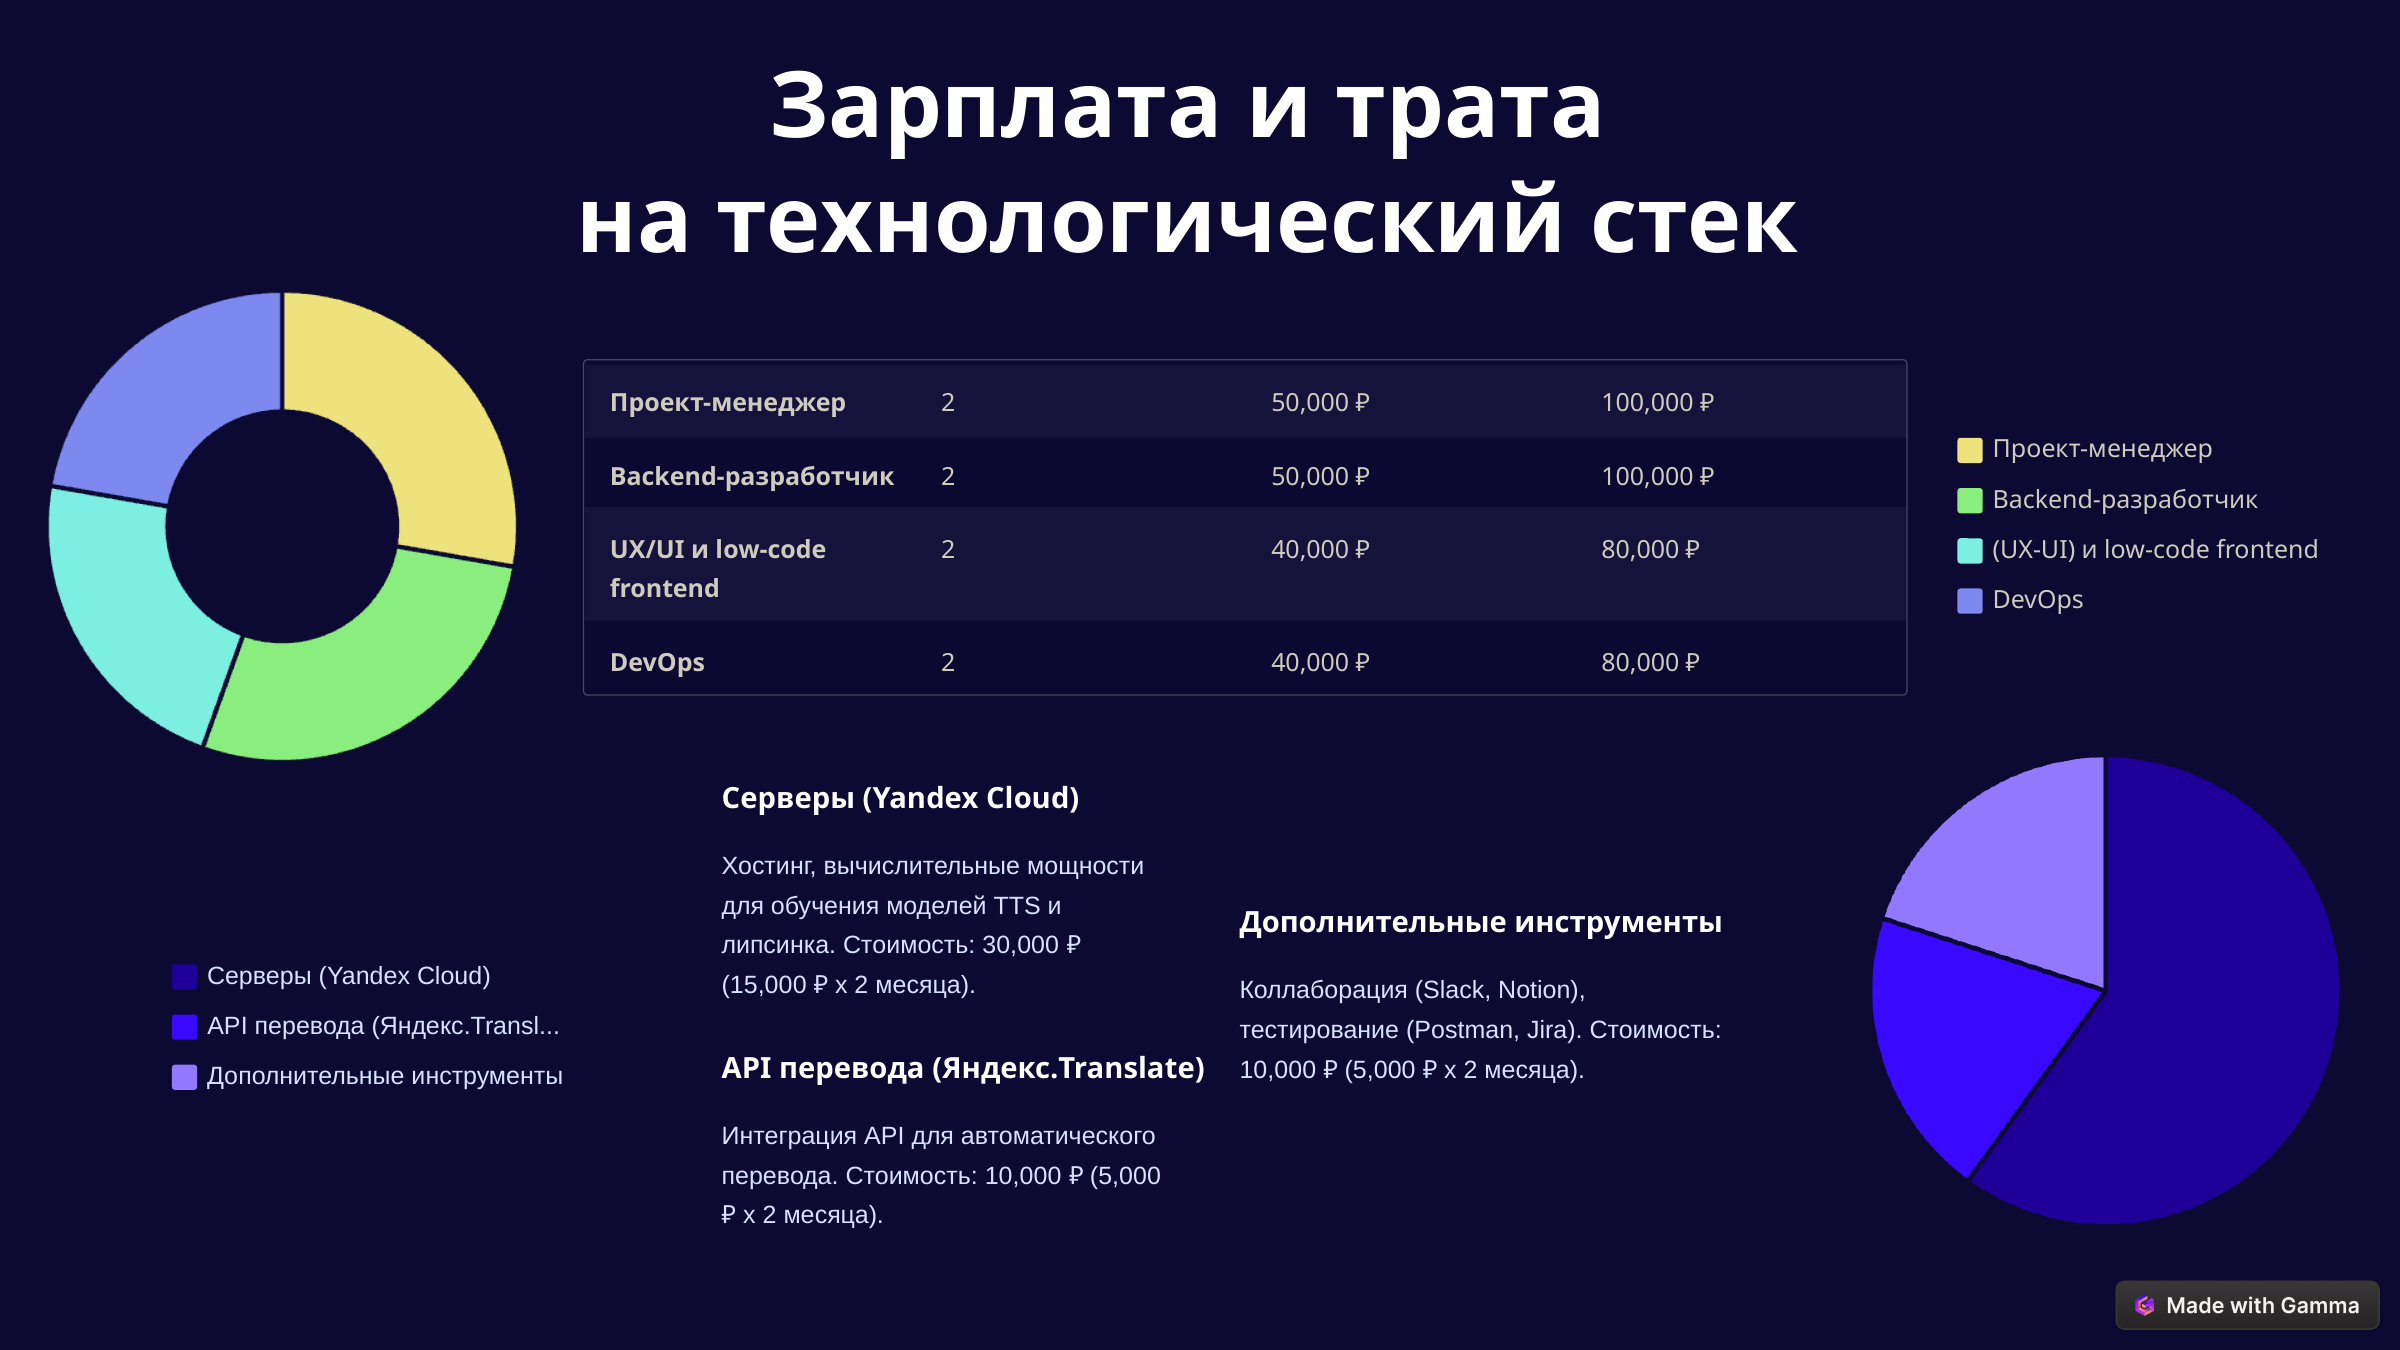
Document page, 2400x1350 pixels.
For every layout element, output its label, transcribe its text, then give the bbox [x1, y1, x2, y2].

text_box Backend-разработчик [1992, 488, 2260, 514]
text_box Проект-менеджер [610, 377, 890, 418]
text_box API перевода (Яндекс.Transl... [207, 1014, 563, 1040]
text_box 40,000 ₽ [1271, 523, 1550, 564]
text_box DevOps [610, 636, 890, 678]
text_box UX/UI и low-code frontend [610, 523, 890, 605]
text_box Проект-менеджер [1992, 437, 2218, 463]
text_box 2 [940, 636, 1220, 678]
text_box 100,000 ₽ [1601, 450, 1881, 491]
text_box 100,000 ₽ [1601, 377, 1881, 418]
text_box 80,000 ₽ [1601, 636, 1881, 678]
text_box [584, 364, 1908, 438]
text_box 2 [940, 450, 1220, 491]
text_box DevOps [1992, 588, 2086, 614]
text_box [584, 620, 1906, 694]
text_box Серверы (Yandex Cloud) [207, 964, 493, 990]
text_box [1957, 538, 1983, 564]
text_box 2 [940, 523, 1220, 564]
text_box 80,000 ₽ [1601, 523, 1881, 564]
text_box 40,000 ₽ [1271, 636, 1550, 678]
text_box Дополнительные инструменты [1239, 902, 1731, 940]
text_box [583, 359, 1907, 693]
text_box [1957, 437, 1983, 464]
text_box Backend-разработчик [610, 450, 890, 491]
text_box 50,000 ₽ [1271, 450, 1550, 491]
text_box [1957, 488, 1983, 514]
text_box Коллаборация (Slack, Notion), тестирование (Postman, Jira). Стоимость: 10,000 ₽ (5,000 ₽ x 2 месяца). [1239, 964, 1731, 1045]
picture [1853, 739, 2357, 1242]
text_box [171, 964, 198, 990]
text_box [584, 434, 1906, 507]
text_box [171, 1064, 198, 1090]
text_box [171, 1014, 198, 1040]
picture [31, 275, 534, 778]
text_box Дополнительные инструменты [207, 1064, 567, 1090]
text_box [1957, 588, 1983, 614]
text_box 50,000 ₽ [1271, 377, 1550, 418]
text_box 2 [940, 377, 1220, 418]
text_box (UX-UI) и low-code frontend [1992, 538, 2322, 564]
text_box Хостинг, вычислительные мощности для обучения моделей TTS и липсинка. Стоимость: 30,000 ₽ (15,000 ₽ x 2 месяца). [721, 840, 1152, 921]
text_box Интеграция API для автоматического перевода. Стоимость: 10,000 ₽ (5,000 ₽ x 2 месяца). [721, 1109, 1172, 1191]
text_box Серверы (Yandex Cloud) [721, 777, 1111, 815]
text_box Зарплата и трата на технологический стек [695, 41, 1705, 310]
picture [2106, 1271, 2389, 1339]
text_box API перевода (Яндекс.Translate) [721, 1047, 1231, 1085]
text_box [584, 507, 1906, 620]
